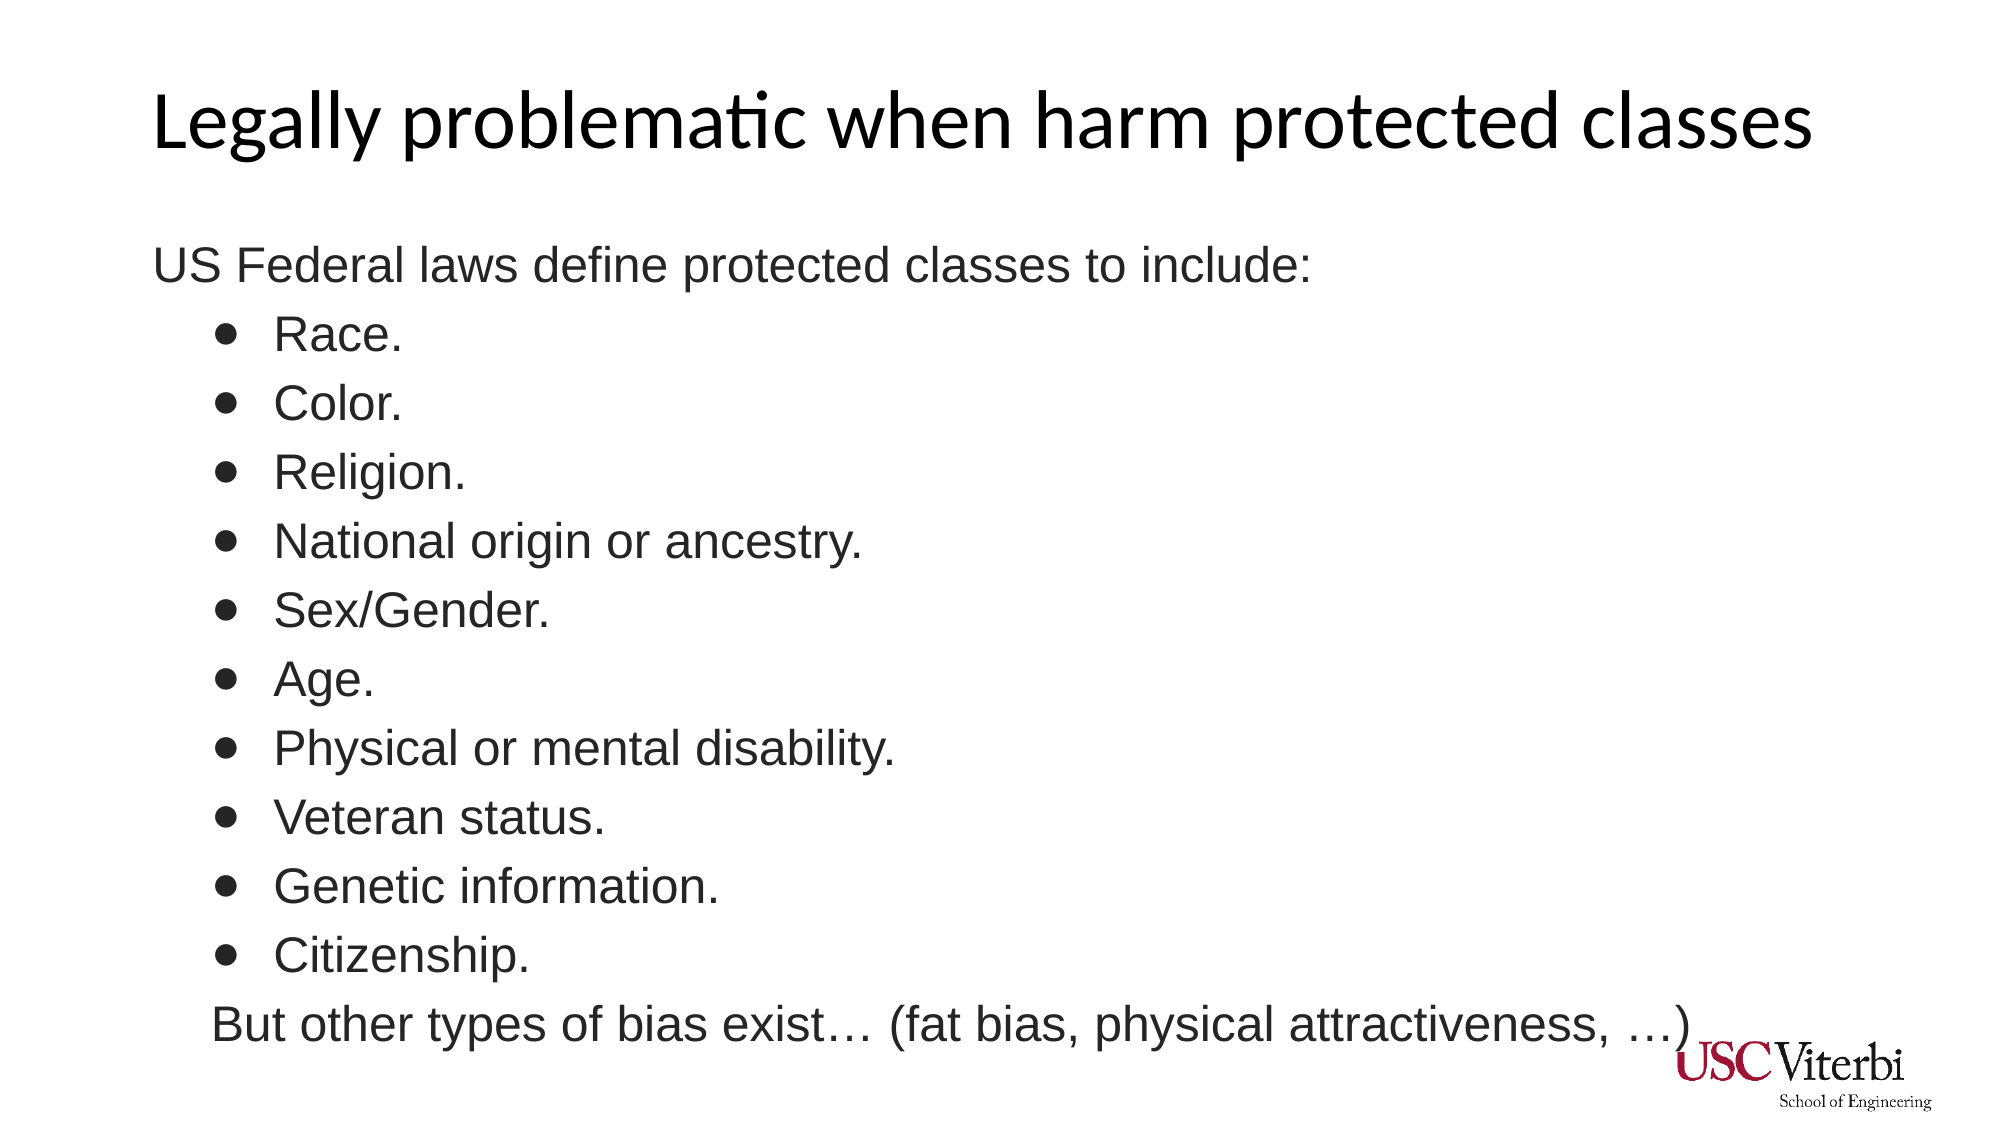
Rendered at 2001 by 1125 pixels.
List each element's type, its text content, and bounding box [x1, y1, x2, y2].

title Legally problematic when harm protected classes [137, 12, 1863, 215]
list US Federal laws define protected classes to include: Race. Color. Religion. National origin or ancestry. Sex/Gender. Age. Physical or mental disability. Veteran status. Genetic information. Citizenship. But other types of bias exist… (fat bias, physical attractiveness, …) [137, 215, 1863, 1014]
picture [1641, 1027, 1964, 1118]
